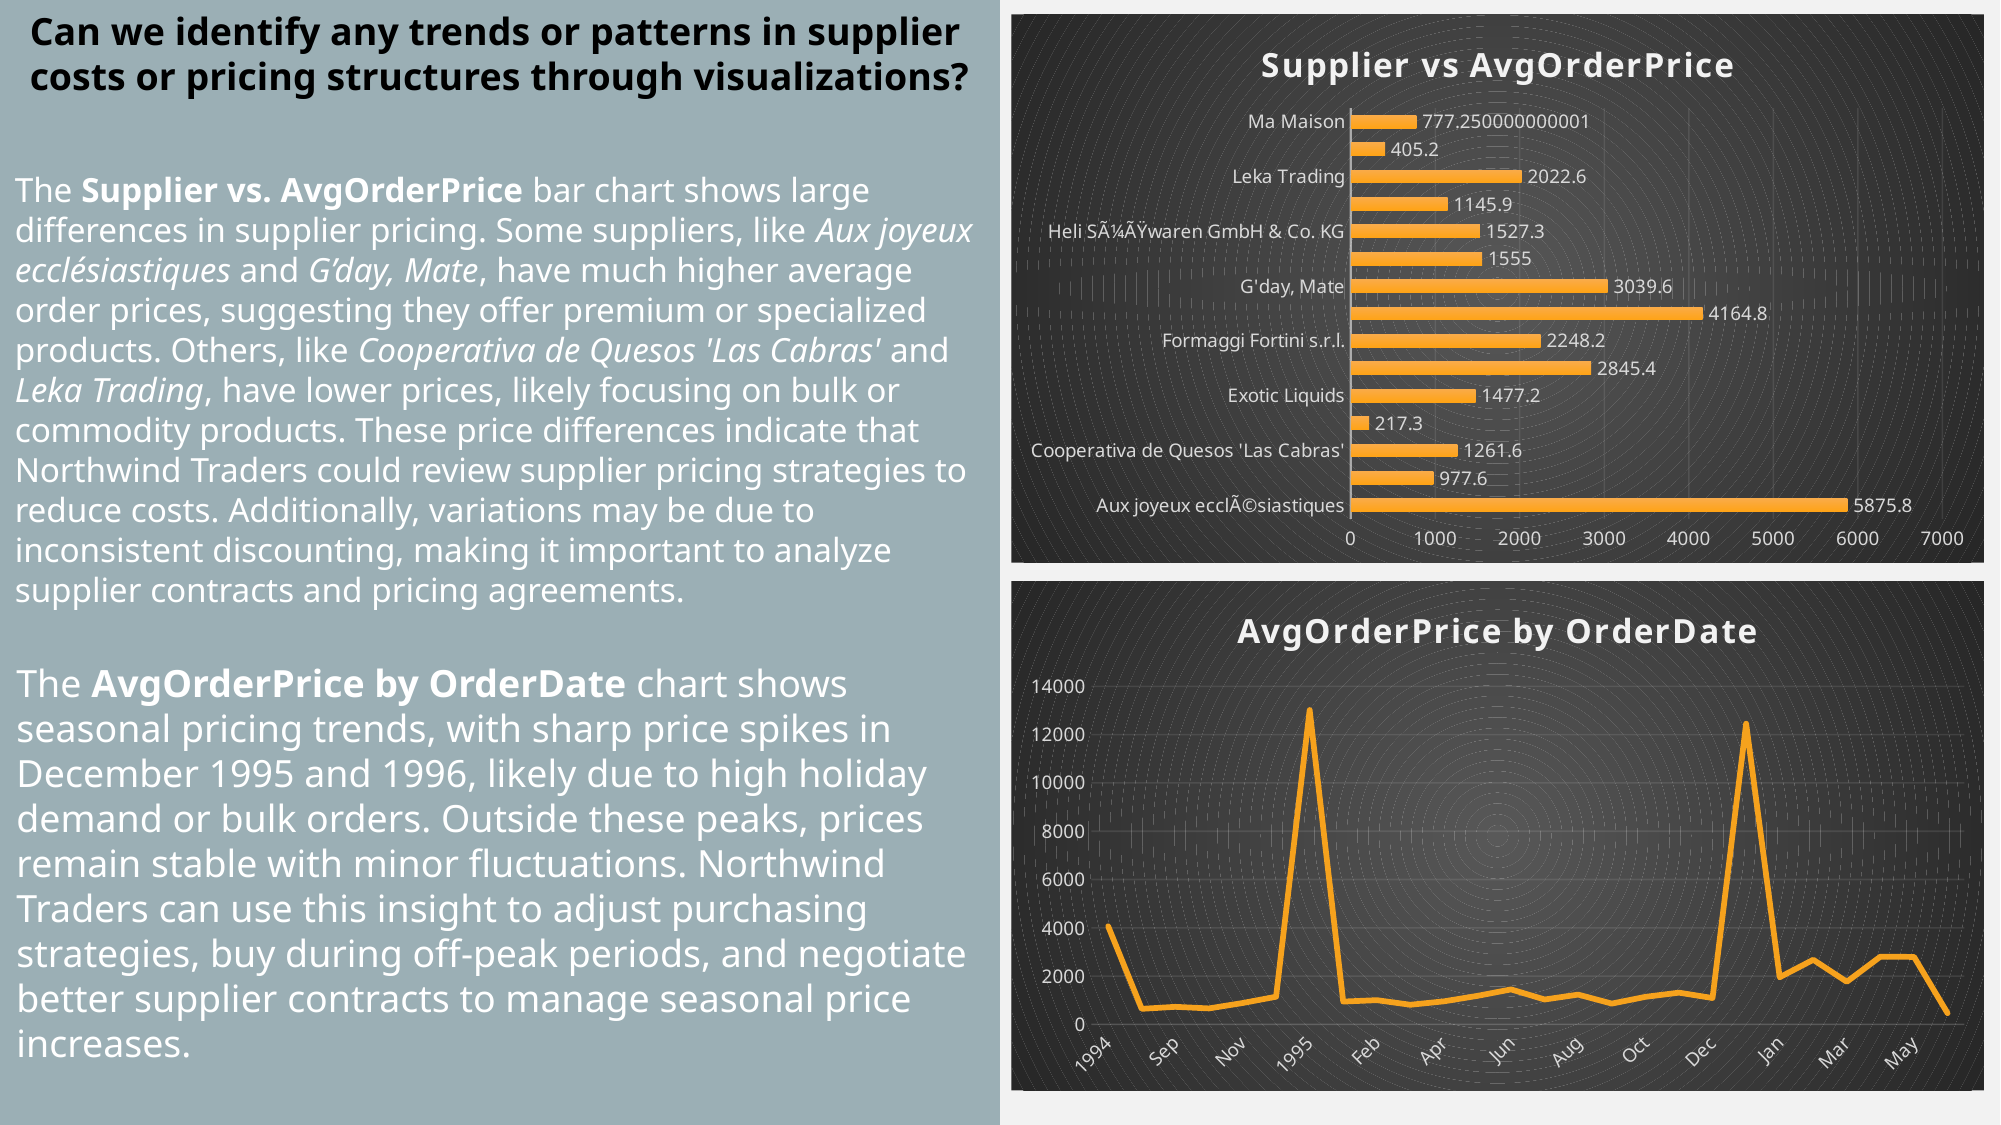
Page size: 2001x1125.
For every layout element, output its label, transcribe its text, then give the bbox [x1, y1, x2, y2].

text_box The AvgOrderPrice by OrderDate chart shows seasonal pricing trends, with sharp price spikes in December 1995 and 1996, likely due to high holiday demand or bulk orders. Outside these peaks, prices remain stable with minor fluctuations. Northwind Traders can use this insight to adjust purchasing strategies, buy during off-peak periods, and negotiate better supplier contracts to manage seasonal price increases. [1, 652, 1011, 1072]
chart [1011, 580, 1984, 1091]
list Can we identify any trends or patterns in supplier costs or pricing structures through visualizations? [0, 0, 1000, 132]
chart [1011, 14, 1984, 563]
text_box The Supplier vs. AvgOrderPrice bar chart shows large differences in supplier pricing. Some suppliers, like Aux joyeux ecclésiastiques and G’day, Mate, have much higher average order prices, suggesting they offer premium or specialized products. Others, like Cooperativa de Quesos 'Las Cabras' and Leka Trading, have lower prices, likely focusing on bulk or commodity products. These price differences indicate that Northwind Traders could review supplier pricing strategies to reduce costs. Additionally, variations may be due to inconsistent discounting, making it important to analyze supplier contracts and pricing agreements. [0, 162, 989, 617]
